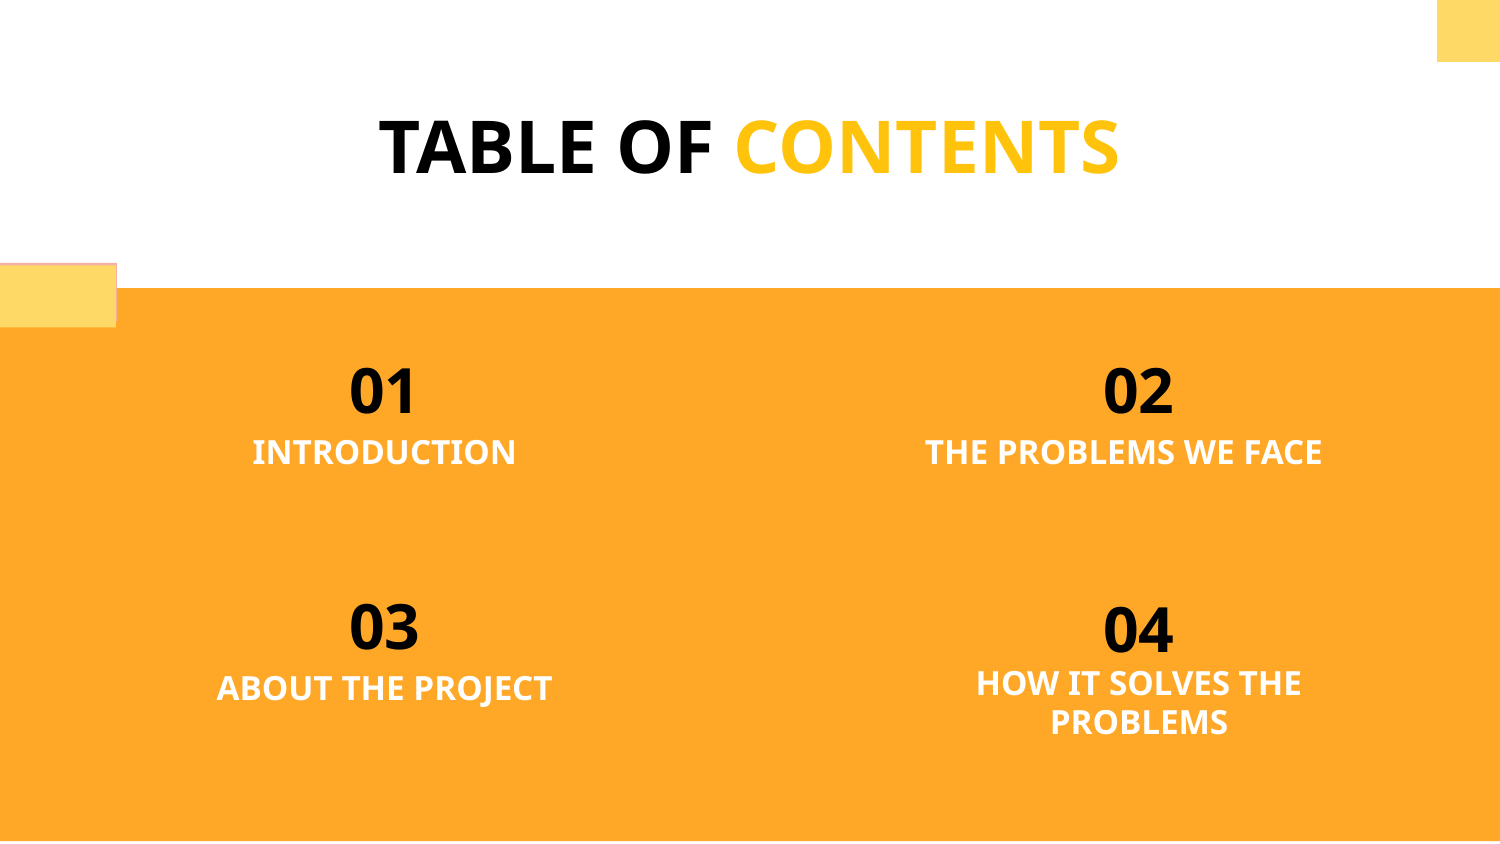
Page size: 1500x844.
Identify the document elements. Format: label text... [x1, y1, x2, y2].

text_box [0, 265, 116, 328]
title TABLE OF CONTENTS [97, 107, 1402, 181]
title HOW IT SOLVES THE PROBLEMS [906, 651, 1372, 757]
text_box [1437, 0, 1500, 62]
title ABOUT THE PROJECT [188, 648, 582, 722]
title INTRODUCTION [188, 412, 582, 486]
title 01 [238, 357, 532, 420]
title THE PROBLEMS WE FACE [880, 412, 1368, 486]
title 02 [992, 357, 1285, 420]
title 03 [238, 593, 532, 656]
title 04 [992, 596, 1285, 659]
